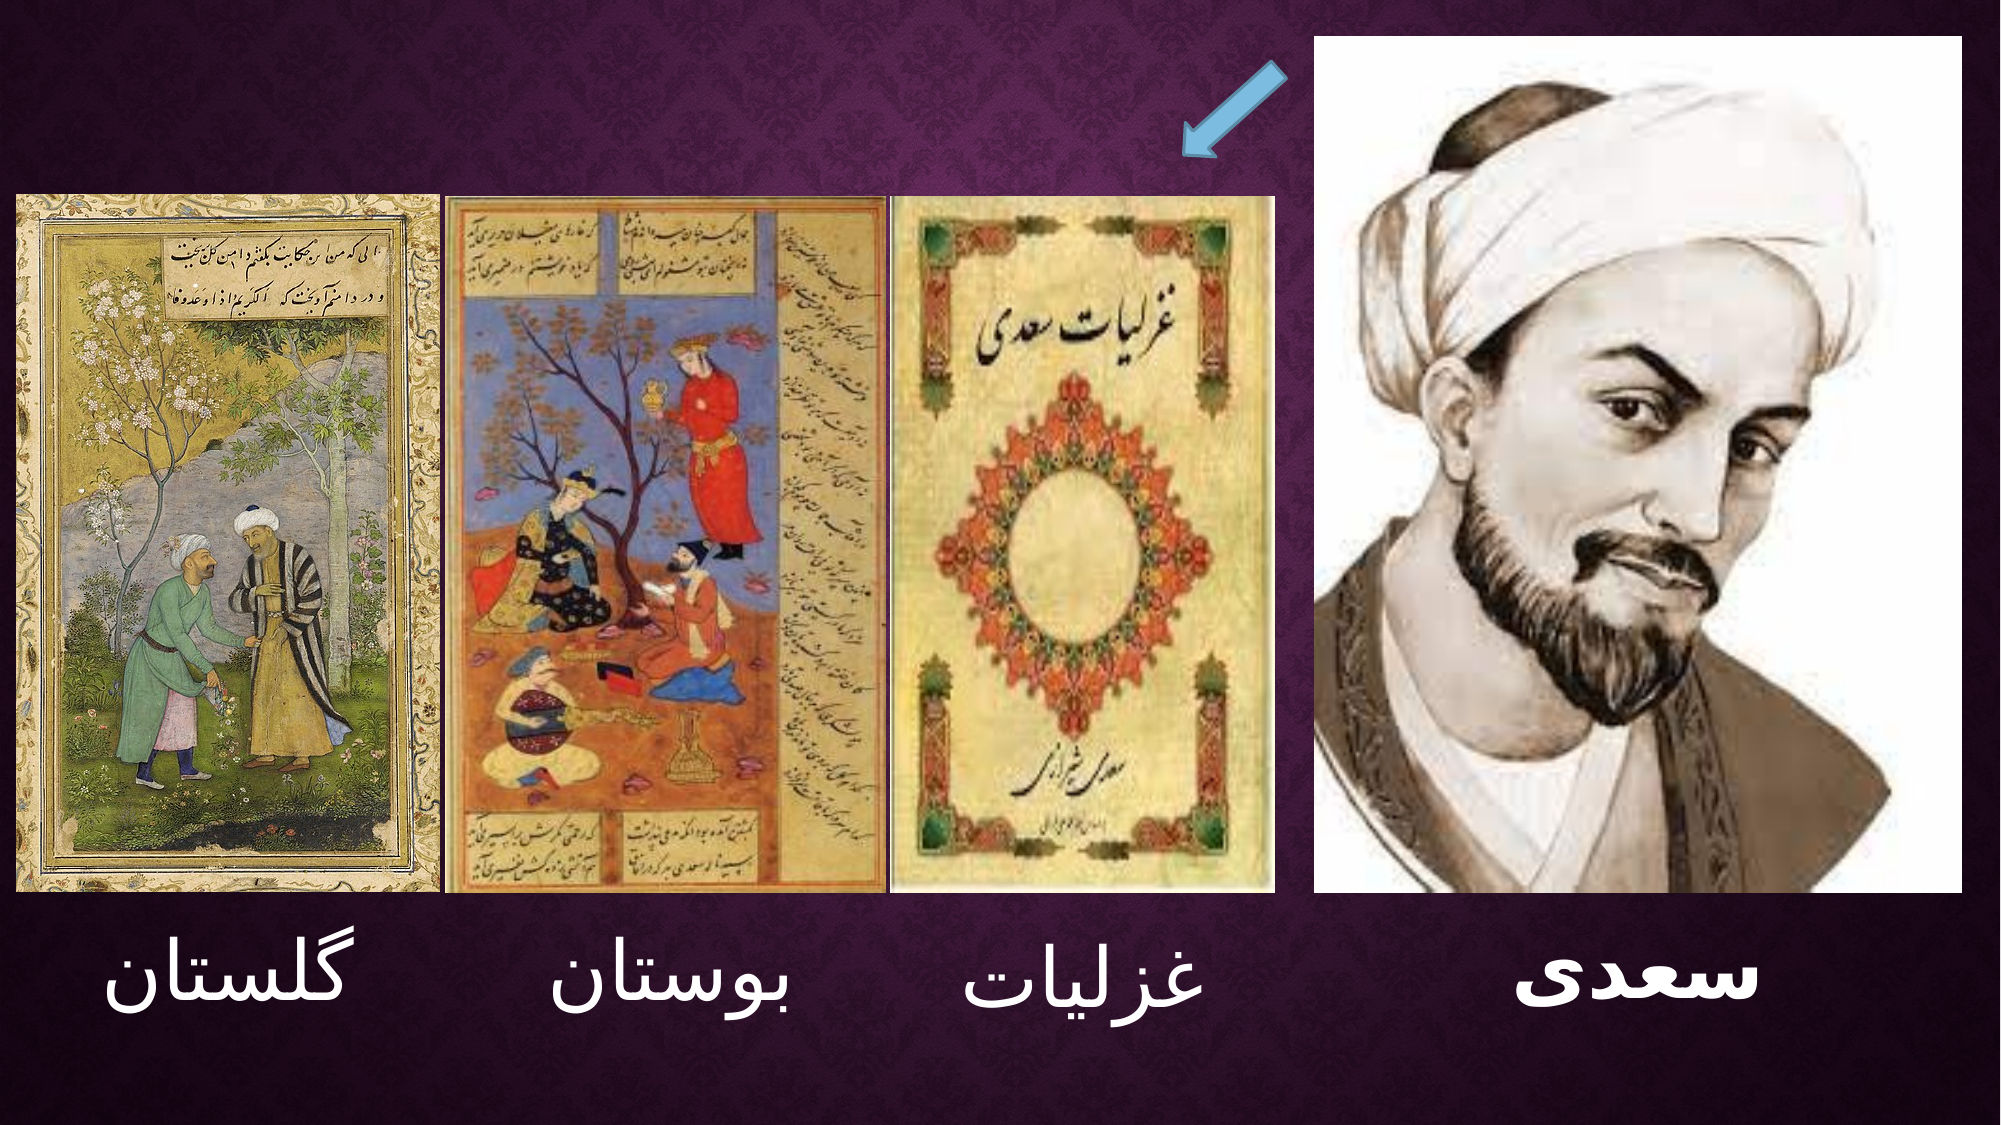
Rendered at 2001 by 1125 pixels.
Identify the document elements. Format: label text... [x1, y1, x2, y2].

text_box بوستان [451, 909, 891, 1025]
text_box [1182, 60, 1288, 159]
picture [16, 194, 441, 892]
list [1314, 35, 1963, 894]
text_box گلستان [16, 909, 440, 1025]
picture [444, 195, 886, 894]
text_box غزلیات [890, 916, 1275, 1032]
title سعدی [1314, 905, 1962, 1051]
picture [890, 195, 1276, 894]
